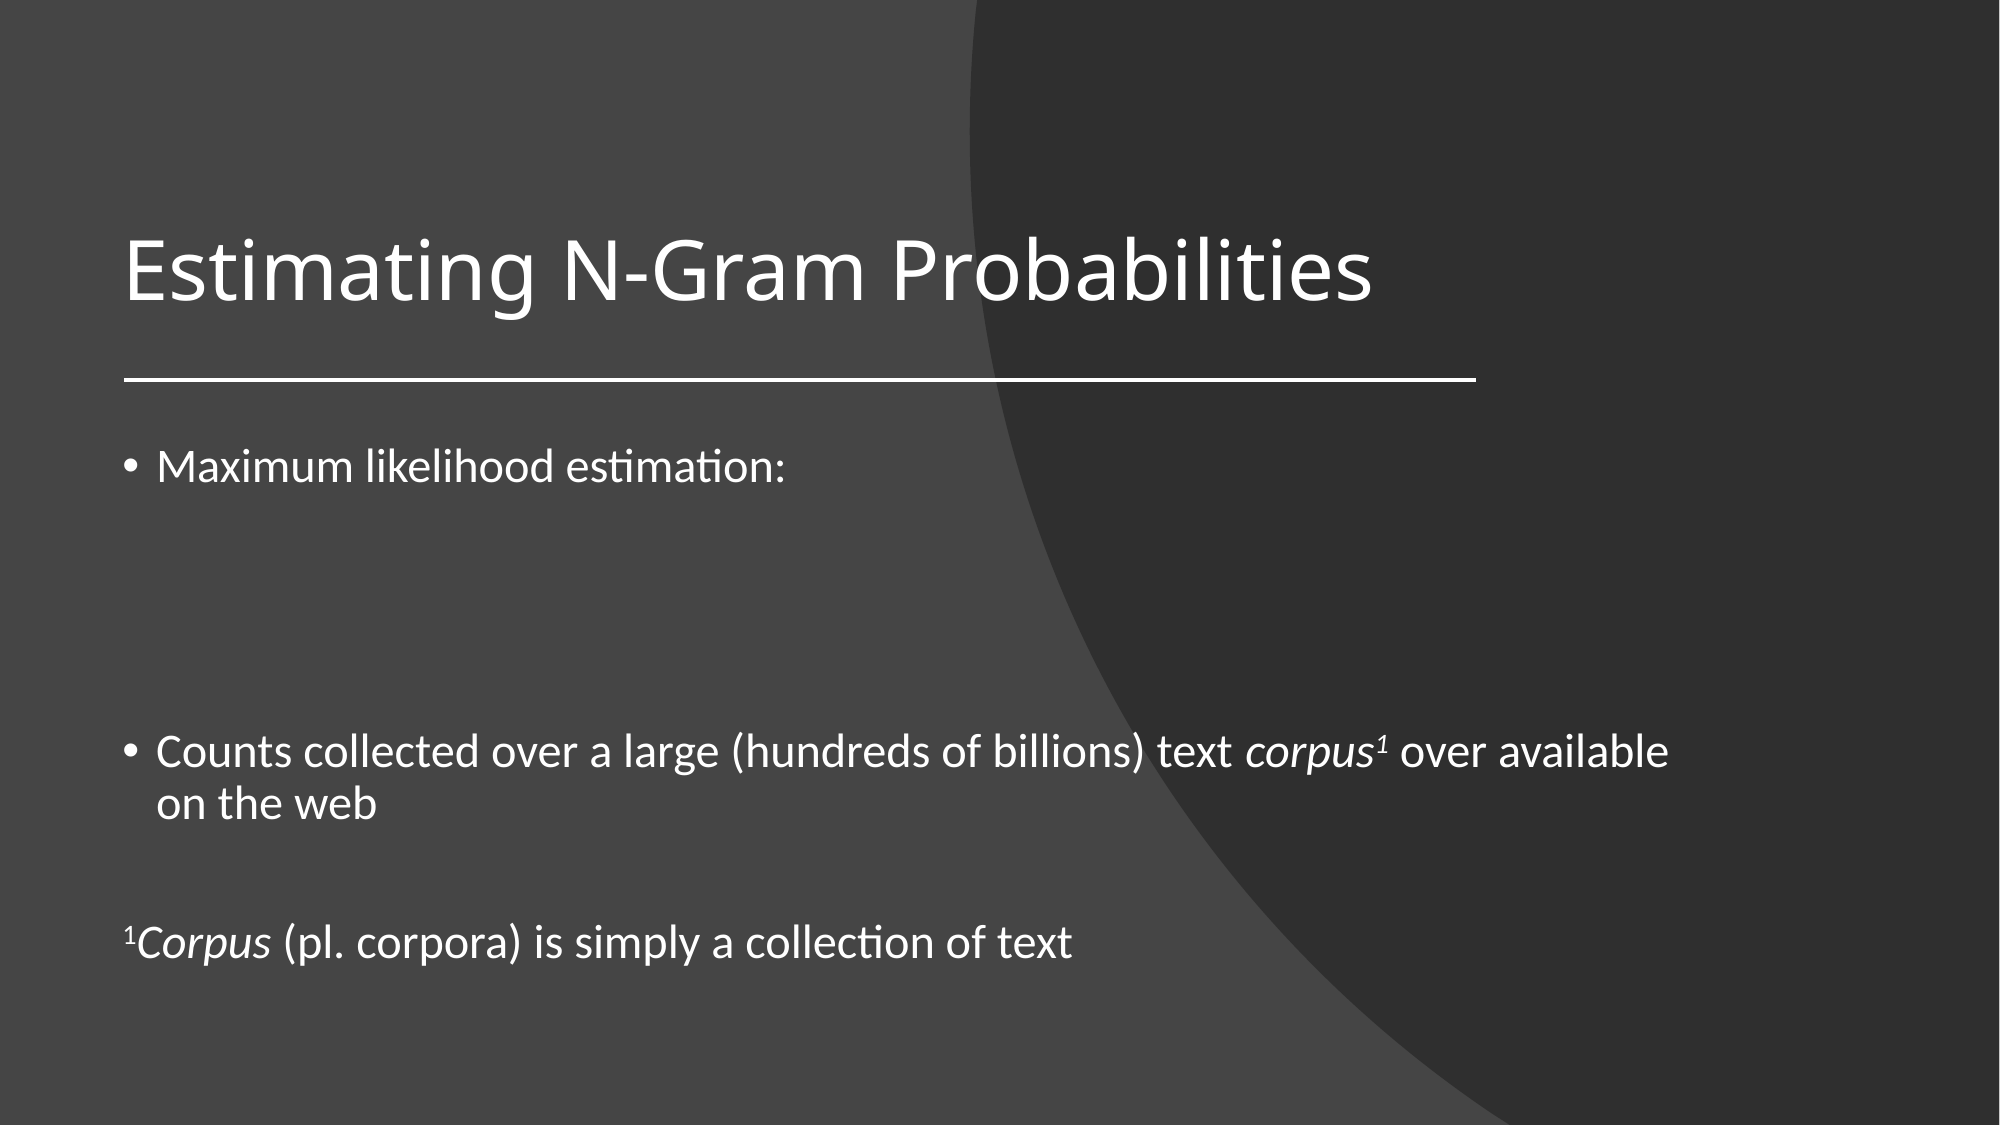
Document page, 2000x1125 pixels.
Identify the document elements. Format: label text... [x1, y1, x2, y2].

text_box [970, 0, 2000, 1125]
title Estimating N-Gram Probabilities [107, 59, 1586, 327]
